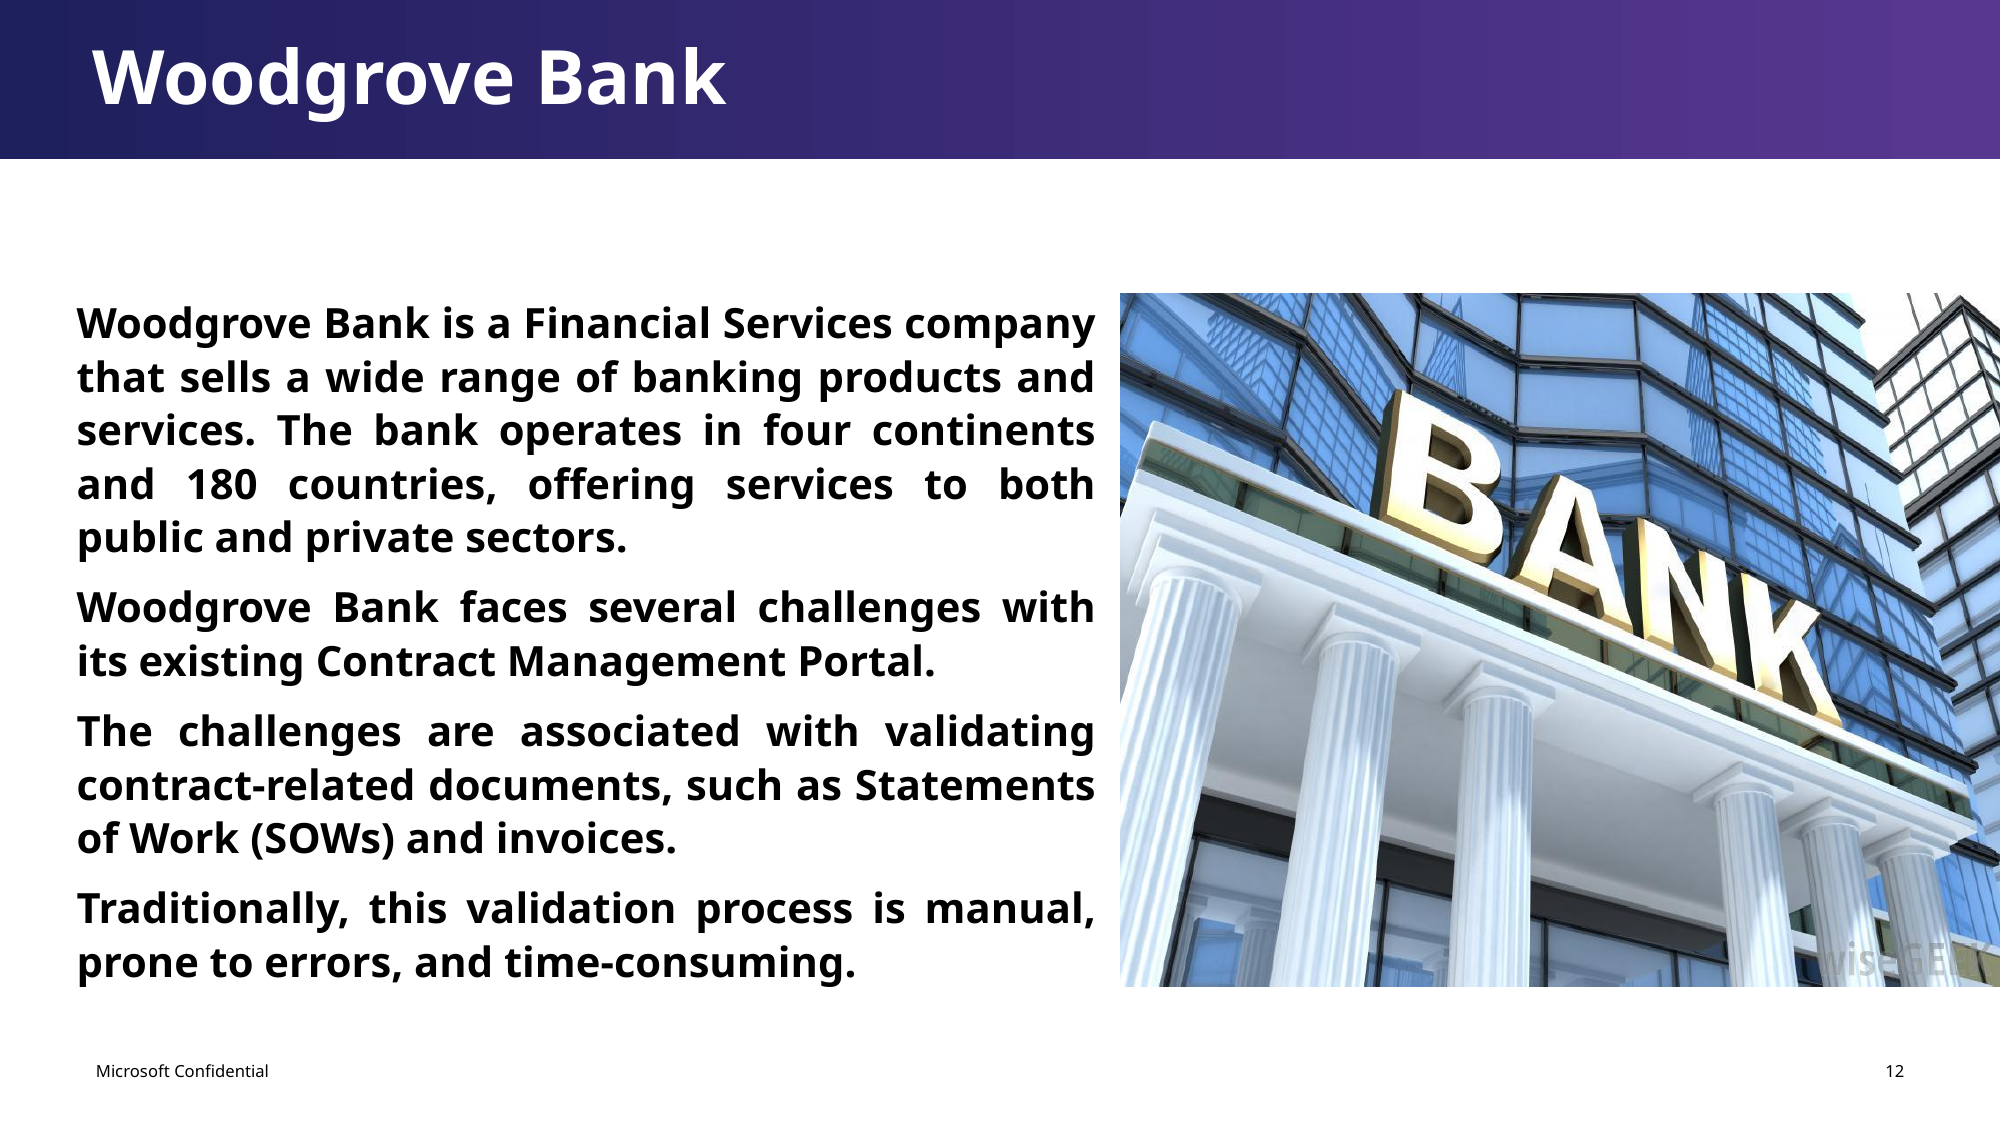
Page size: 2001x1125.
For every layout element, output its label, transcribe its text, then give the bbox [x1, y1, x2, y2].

footer Microsoft Confidential [95, 1042, 771, 1103]
list Woodgrove Bank is a Financial Services company that sells a wide range of banking products and services. The bank operates in four continents and 180 countries, offering services to both public and private sectors. Woodgrove Bank faces several challenges with its existing Contract Management Portal. The challenges are associated with validating contract-related documents, such as Statements of Work (SOWs) and invoices. Traditionally, this validation process is manual, prone to errors, and time-consuming. [76, 293, 1097, 987]
picture [1119, 293, 2000, 987]
slide_number 12 [1454, 1062, 1905, 1083]
title Woodgrove Bank [92, 29, 1900, 211]
